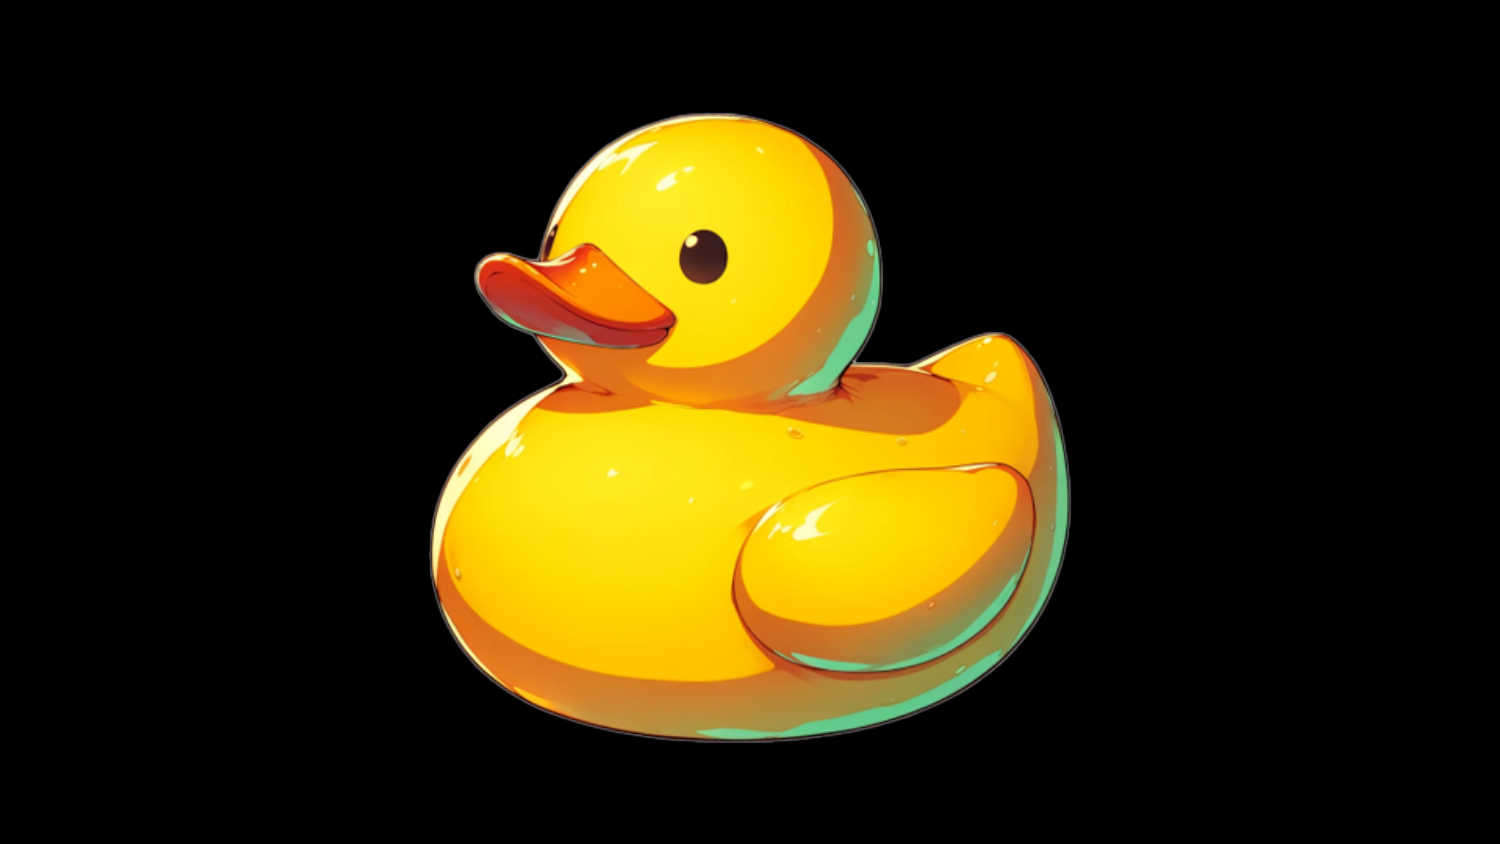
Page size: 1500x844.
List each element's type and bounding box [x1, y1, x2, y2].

picture [384, 56, 1116, 788]
